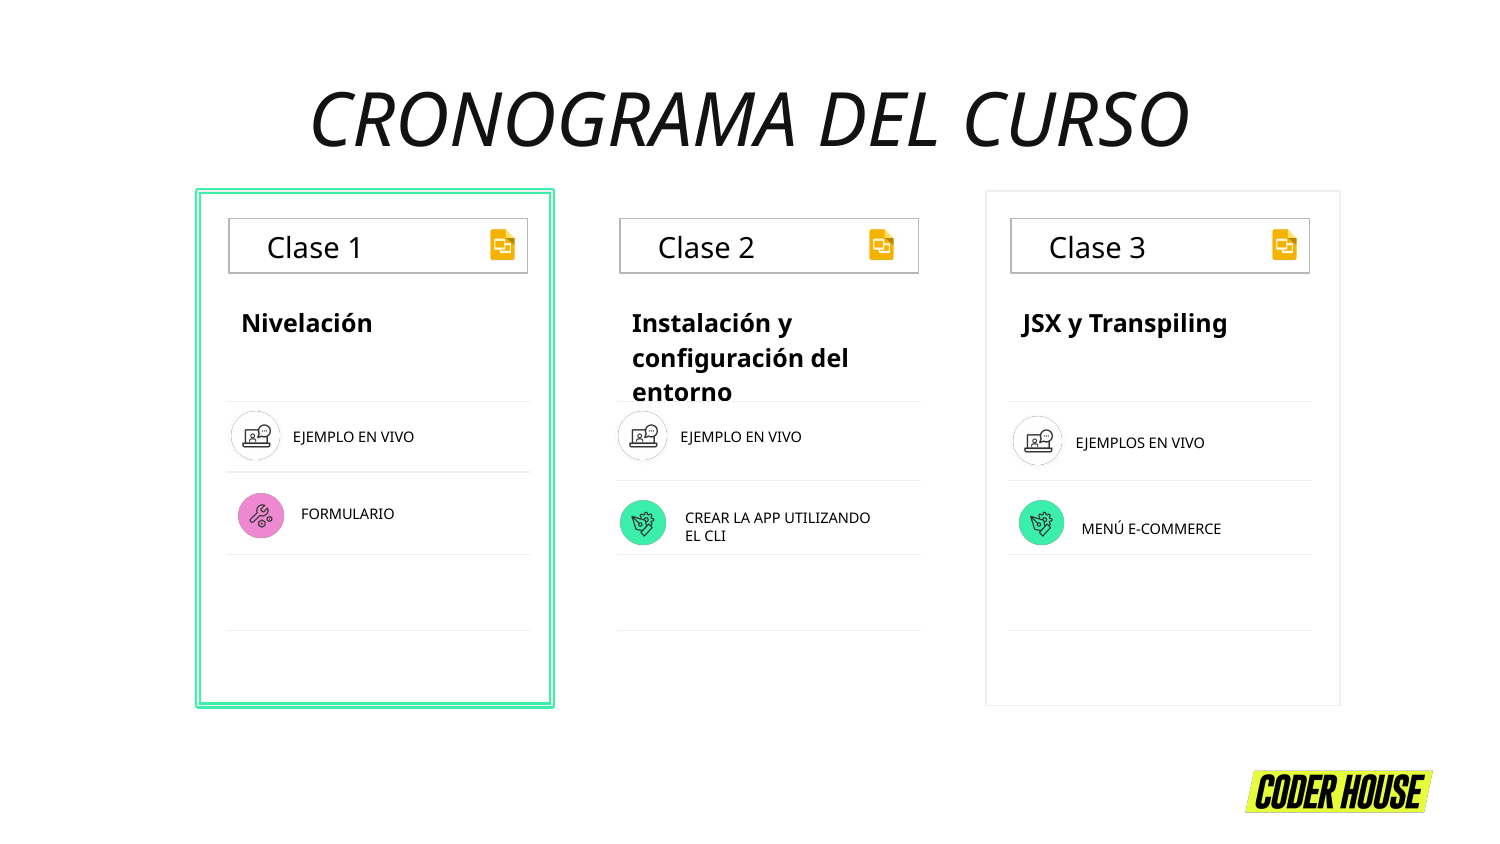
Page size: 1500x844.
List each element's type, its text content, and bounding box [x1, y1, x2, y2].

picture [1268, 227, 1301, 261]
picture [612, 405, 673, 466]
text_box [1237, 218, 1310, 273]
text_box EJEMPLOS EN VIVO [1073, 418, 1277, 466]
picture [1007, 410, 1069, 471]
picture [486, 227, 520, 261]
text_box EJEMPLO EN VIVO [678, 413, 882, 460]
text_box Clase 1 [251, 214, 455, 275]
text_box [846, 218, 919, 273]
text_box CREAR LA APP UTILIZANDO EL CLI [670, 494, 899, 541]
text_box EJEMPLO EN VIVO [290, 413, 494, 460]
text_box [455, 218, 528, 273]
text_box FORMULARIO [286, 489, 514, 537]
picture [224, 405, 286, 466]
text_box Nivelación [226, 288, 531, 358]
text_box Instalación y configuración del entorno [617, 288, 922, 358]
text_box [985, 190, 1340, 706]
text_box Clase 2 [642, 214, 846, 275]
text_box [1010, 218, 1033, 273]
picture [1241, 764, 1437, 819]
text_box [198, 190, 553, 706]
text_box MENÚ E-COMMERCE [1066, 488, 1295, 534]
picture [1016, 496, 1067, 548]
text_box CRONOGRAMA DEL CURSO [229, 34, 1271, 198]
picture [235, 490, 287, 542]
text_box JSX y Transpiling [1007, 288, 1313, 358]
text_box Clase 3 [1033, 214, 1237, 275]
picture [865, 227, 898, 261]
text_box [619, 218, 642, 273]
text_box [228, 218, 251, 273]
picture [617, 496, 669, 548]
